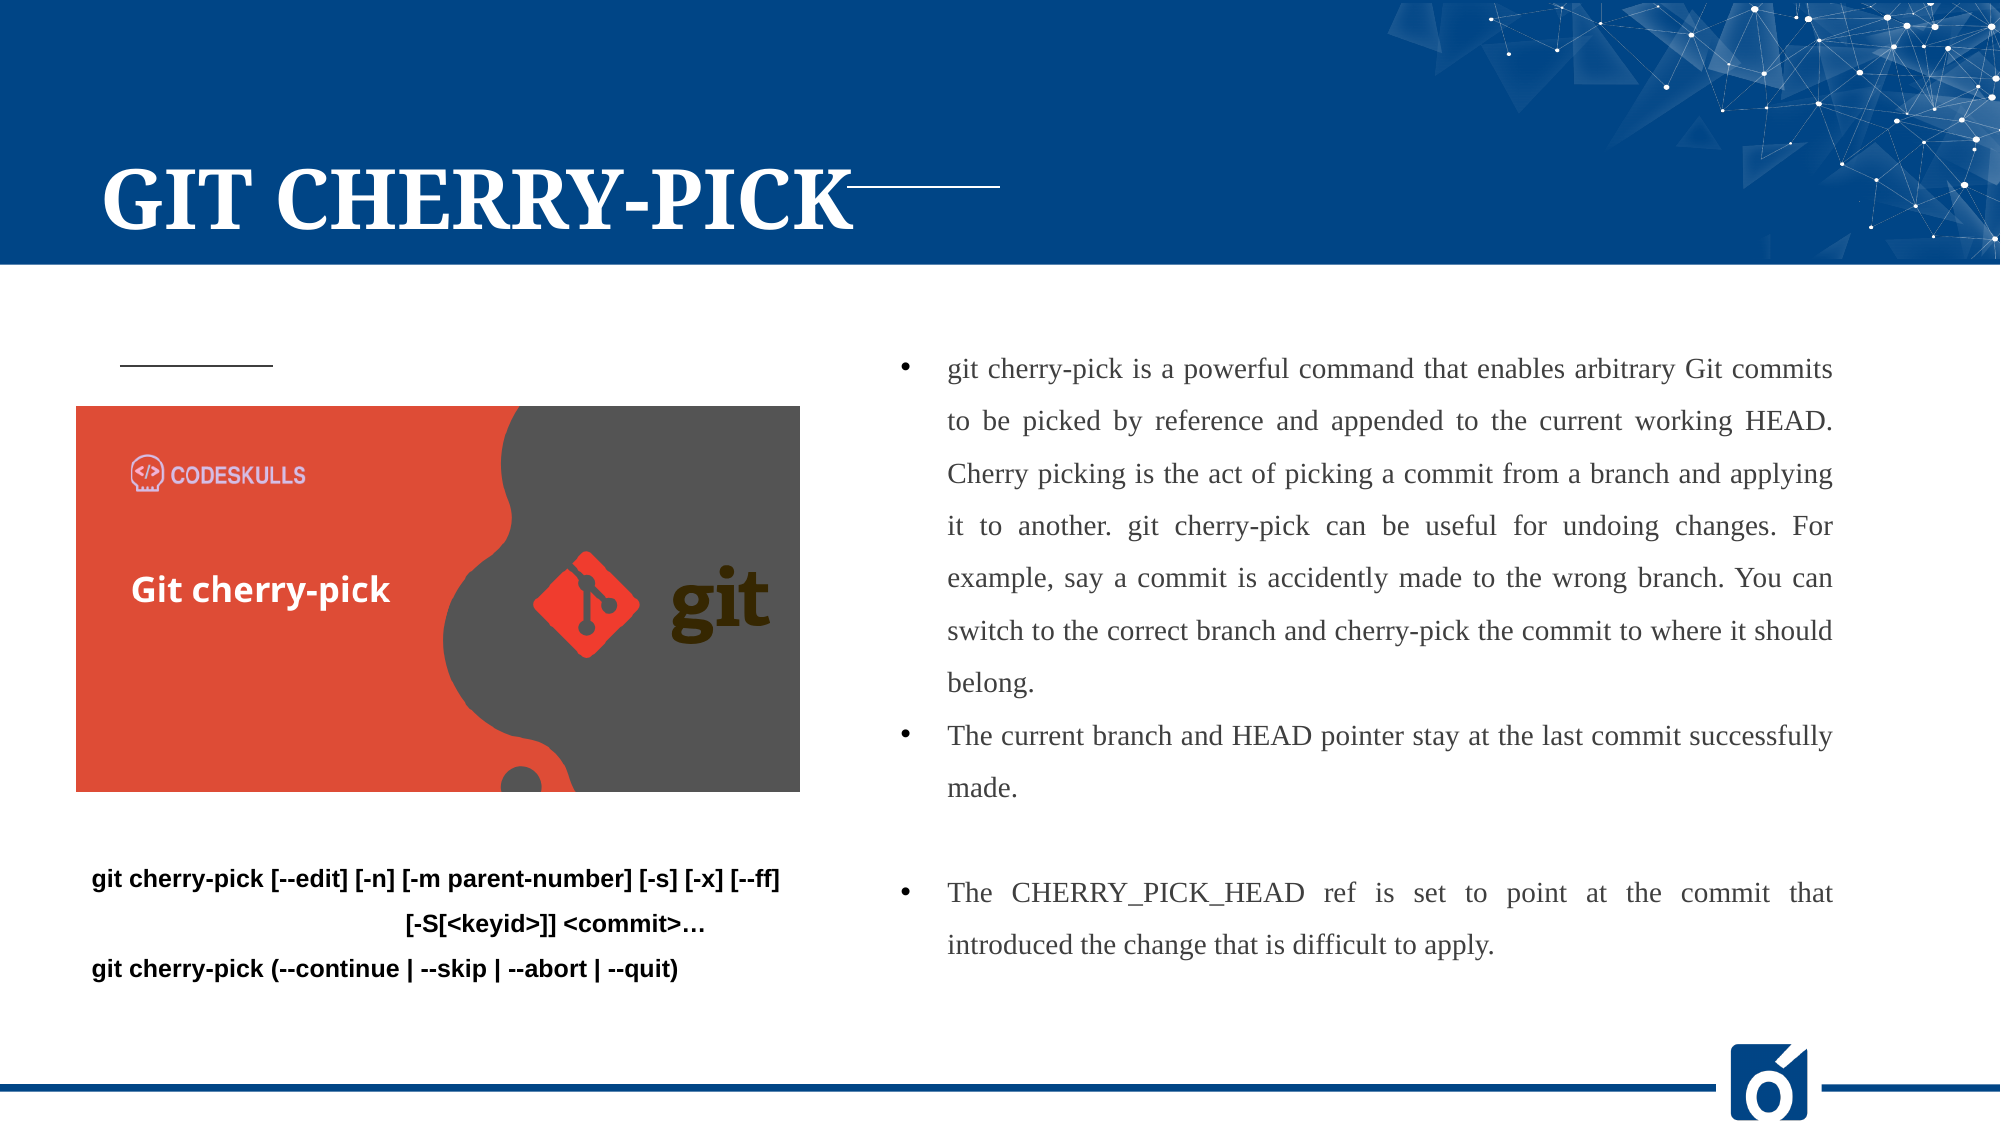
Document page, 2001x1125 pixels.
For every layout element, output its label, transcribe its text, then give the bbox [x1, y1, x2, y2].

text_box GIT CHERRY-PICK COMMAND [85, 38, 1225, 239]
picture [76, 406, 800, 793]
picture [1387, 0, 2001, 259]
picture [1730, 1043, 1808, 1121]
text_box git cherry-pick is a powerful command that enables arbitrary Git commits to be picked by reference and appended to the current working HEAD. Cherry picking is the act of picking a commit from a branch and applying it to another. git cherry-pick can be useful for undoing changes. For example, say a commit is accidently made to the wrong branch. You can switch to the correct branch and cherry-pick the commit to where it should belong. The current branch and HEAD pointer stay at the last commit successfully made. The CHERRY_PICK_HEAD ref is set to point at the commit that introduced the change that is difficult to apply. [885, 324, 1850, 977]
text_box git cherry-pick [--edit] [-n] [-m parent-number] [-s] [-x] [--ff] [-S[<keyid>]] <commit>…​ git cherry-pick (--continue | --skip | --abort | --quit) [76, 839, 904, 990]
